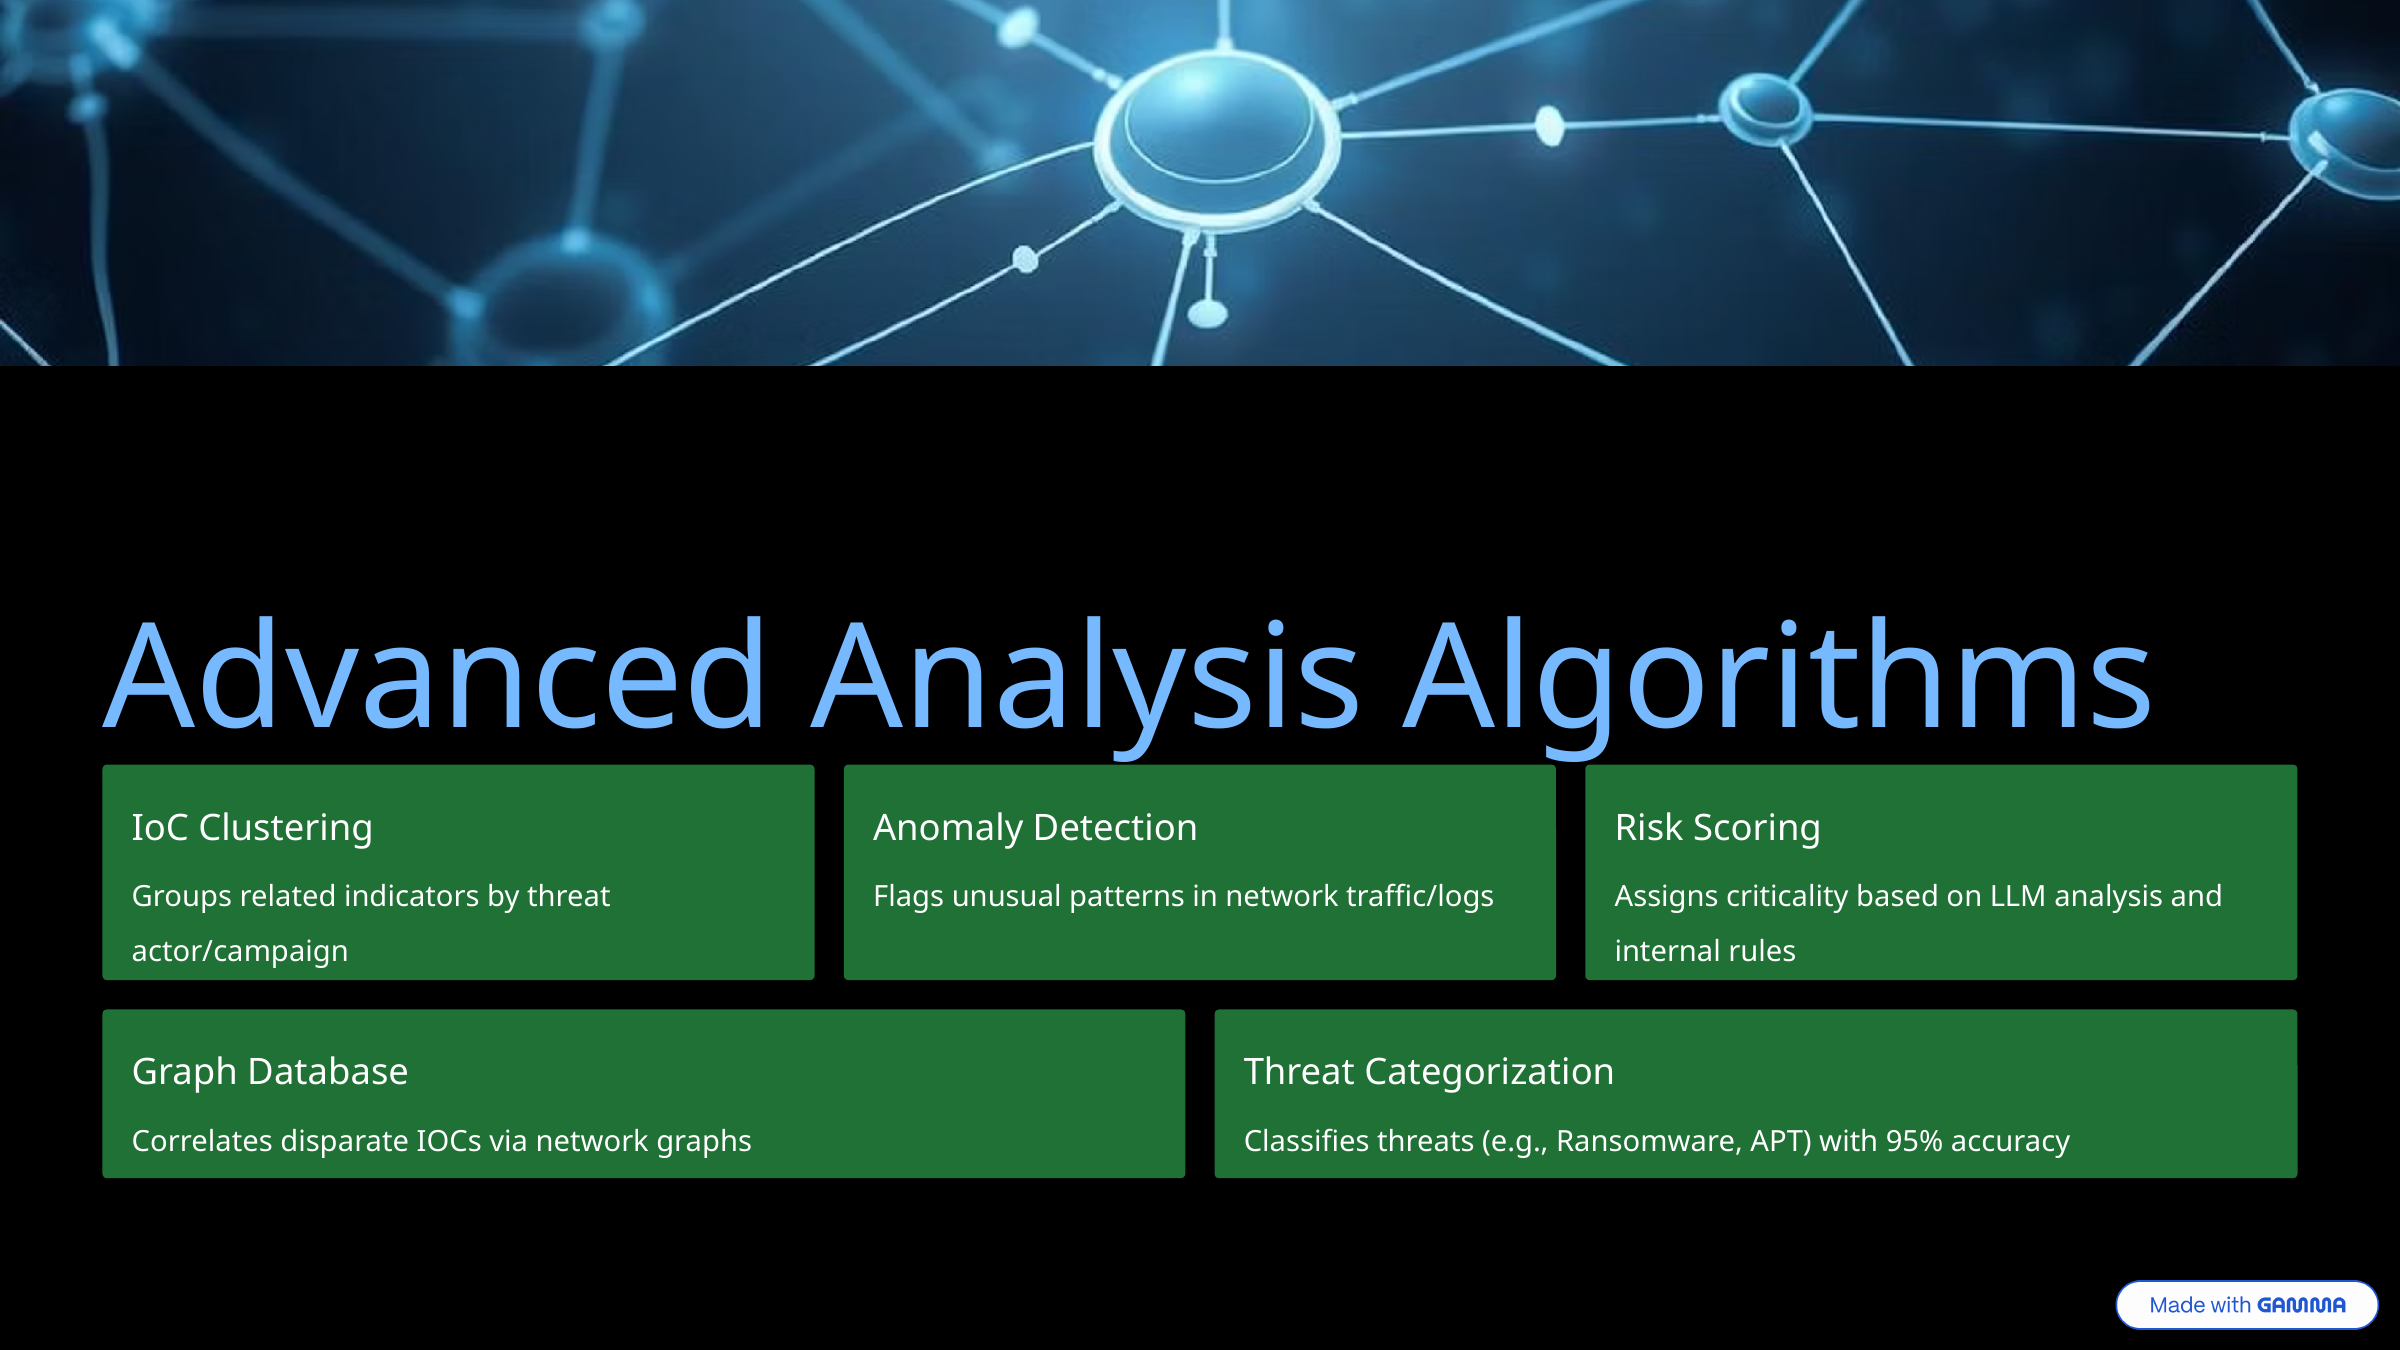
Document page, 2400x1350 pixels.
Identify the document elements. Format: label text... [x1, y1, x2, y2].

text_box Groups related indicators by threat actor/campaign [131, 857, 786, 951]
text_box [102, 764, 815, 981]
text_box IoC Clustering [131, 793, 498, 840]
text_box [1214, 1009, 2298, 1179]
text_box [843, 764, 1557, 981]
text_box Graph Database [131, 1038, 498, 1085]
text_box Classifies threats (e.g., Ransomware, APT) with 95% accuracy [1243, 1102, 2269, 1149]
text_box Anomaly Detection [873, 793, 1240, 840]
picture [2106, 1271, 2389, 1339]
text_box Assigns criticality based on LLM analysis and internal rules [1614, 857, 2269, 951]
text_box [102, 1009, 1186, 1179]
text_box [1585, 764, 2298, 981]
text_box Correlates disparate IOCs via network graphs [131, 1102, 1157, 1149]
text_box Risk Scoring [1614, 793, 1981, 840]
text_box Advanced Analysis Algorithms [102, 537, 2267, 721]
text_box Threat Categorization [1243, 1038, 1620, 1085]
text_box Flags unusual patterns in network traffic/logs [873, 857, 1527, 905]
picture [0, 0, 2400, 367]
